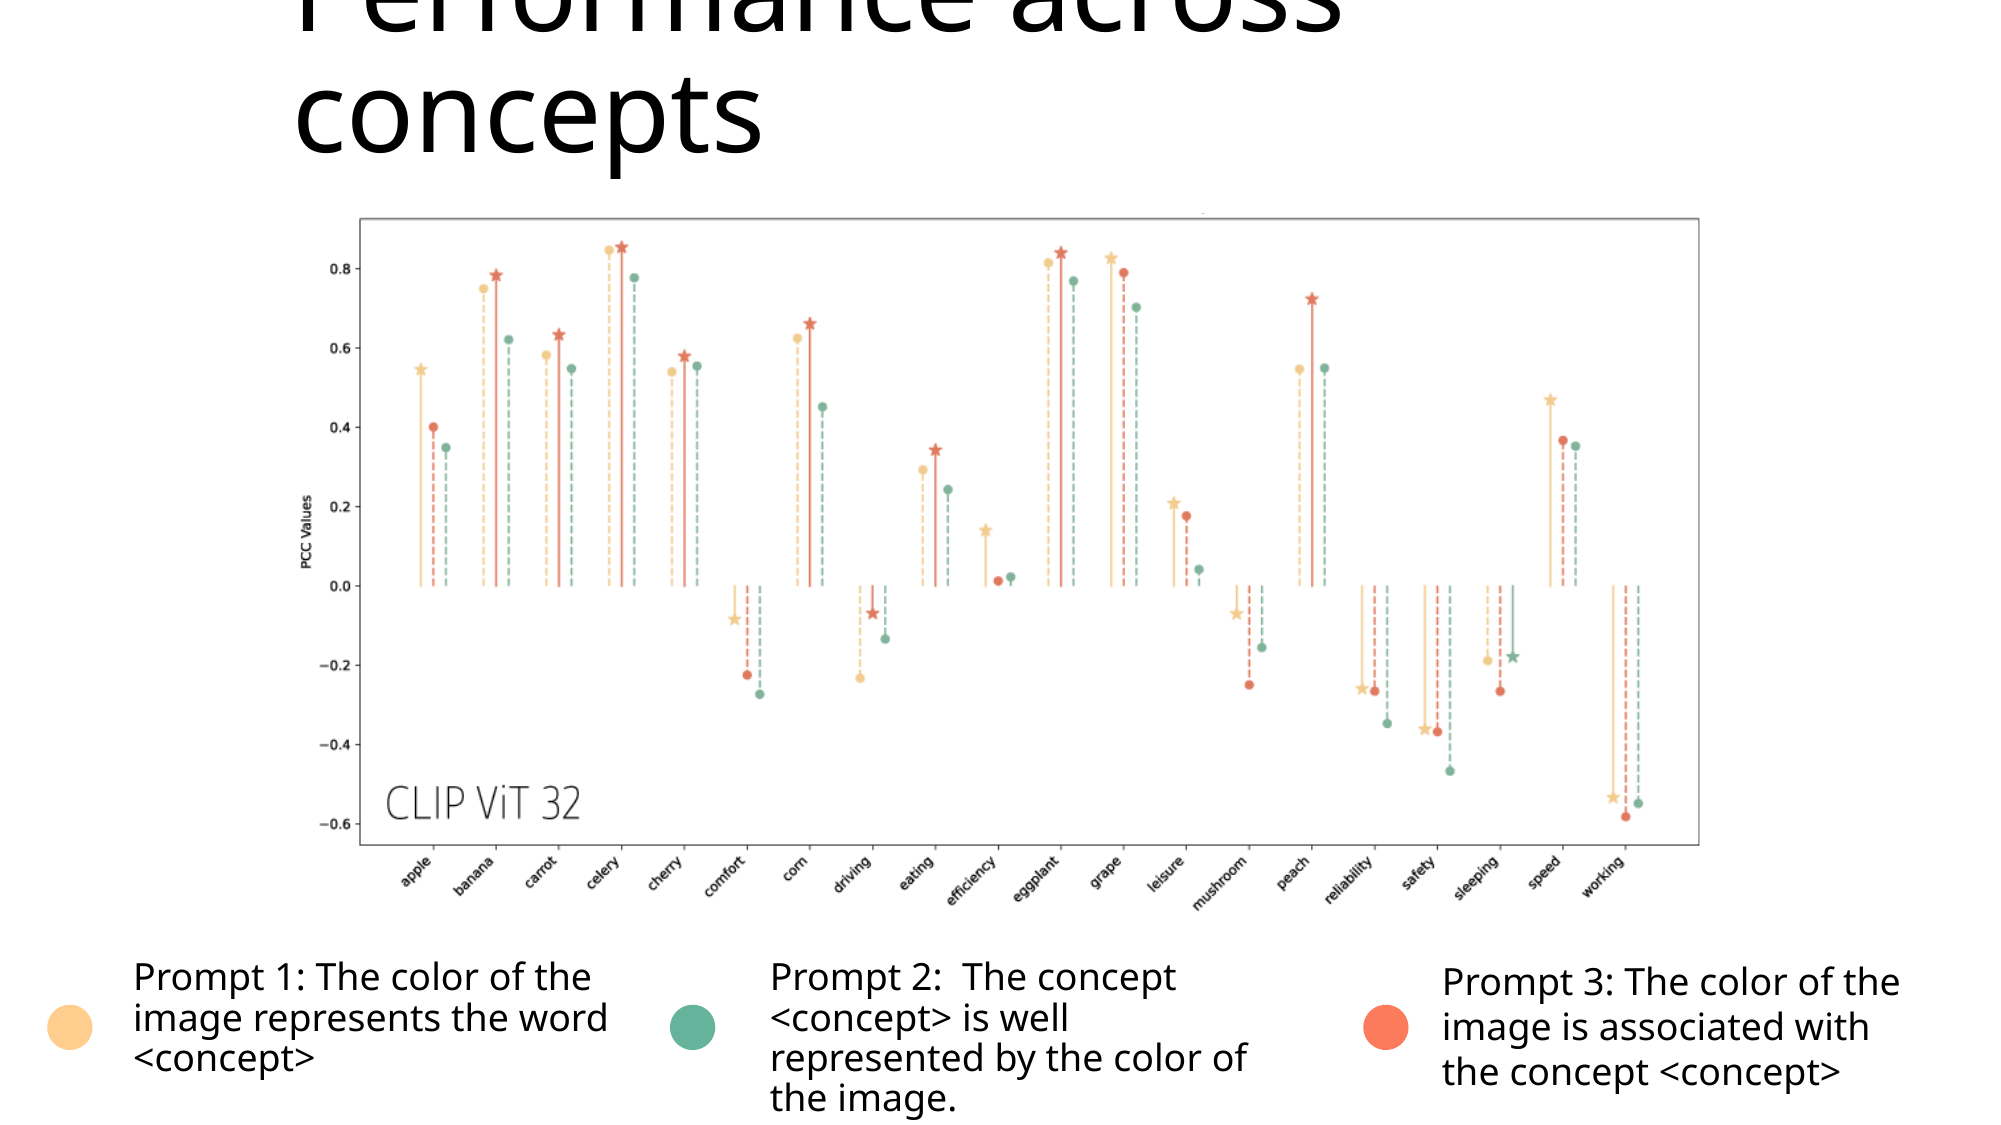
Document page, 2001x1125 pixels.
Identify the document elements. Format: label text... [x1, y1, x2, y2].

title Performance across concepts [277, 55, 1830, 185]
text_box [668, 1003, 717, 1052]
text_box [1361, 1003, 1411, 1052]
picture [300, 213, 1700, 912]
text_box Prompt 2: The concept <concept> is well represented by the color of the image. [754, 950, 1281, 1125]
text_box [45, 1003, 95, 1052]
text_box Prompt 3: The color of the image is associated with the concept <concept> [1427, 950, 1953, 1101]
text_box Prompt 1: The color of the image represents the word <concept> [118, 950, 627, 1111]
